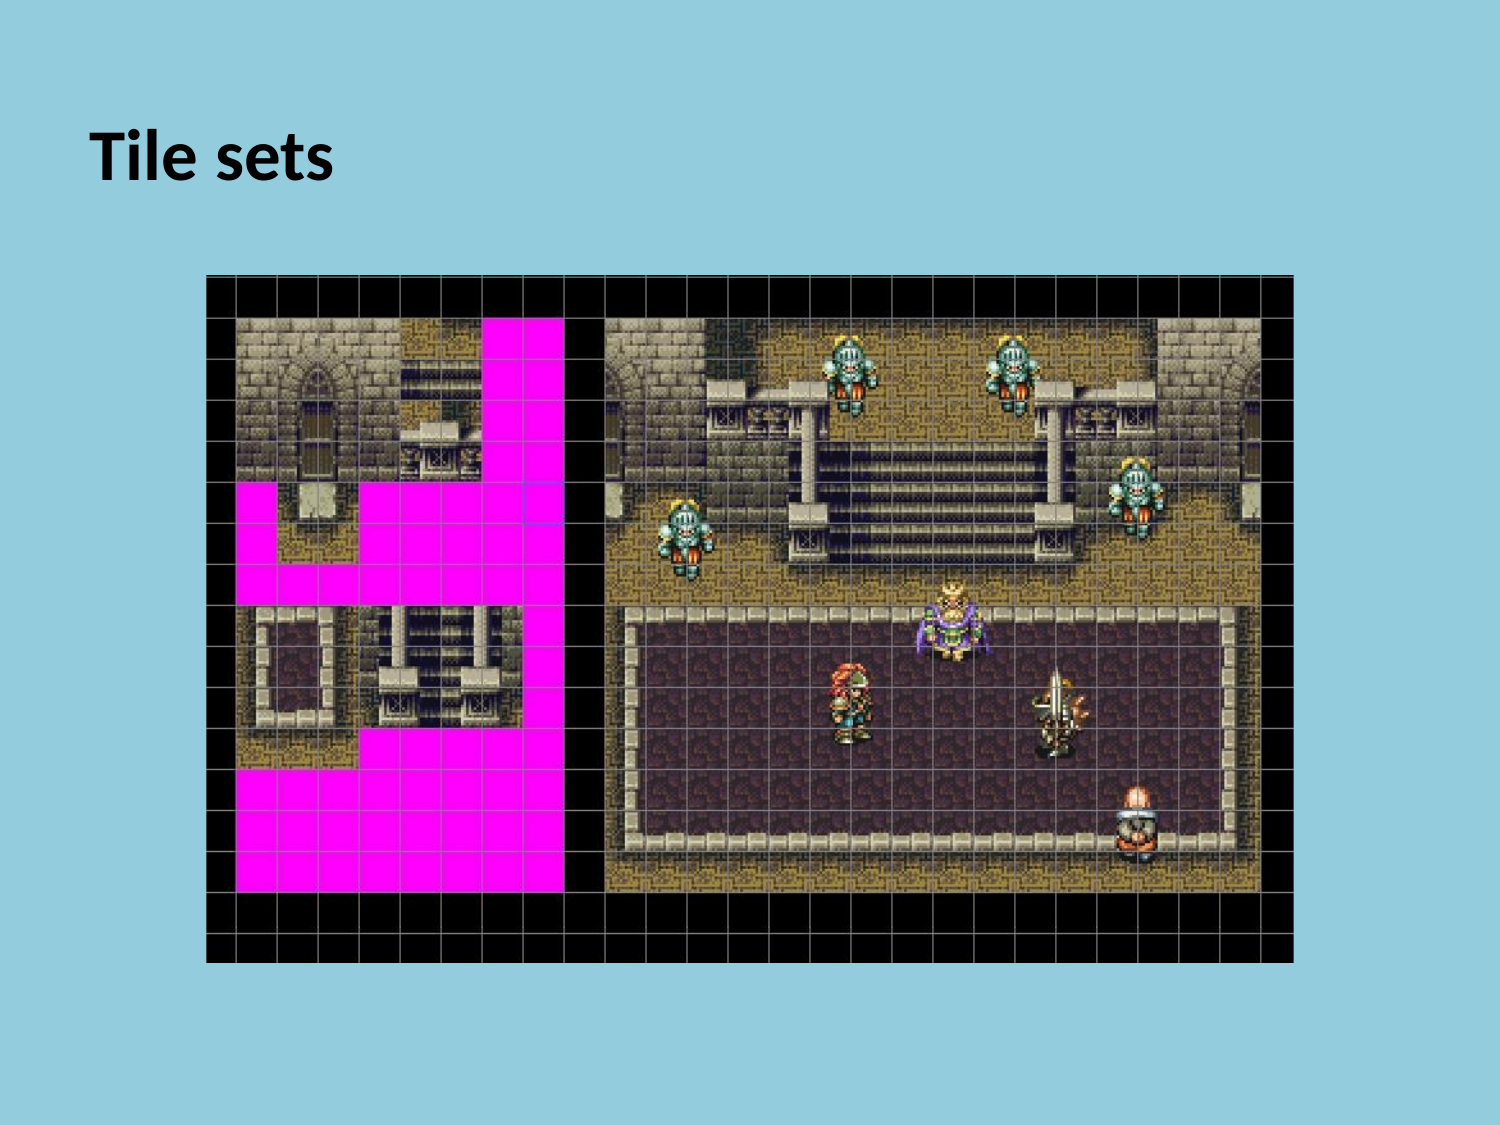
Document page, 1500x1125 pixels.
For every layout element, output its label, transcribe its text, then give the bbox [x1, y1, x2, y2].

text_box Tile sets [0, 0, 1500, 328]
picture [206, 274, 1294, 963]
